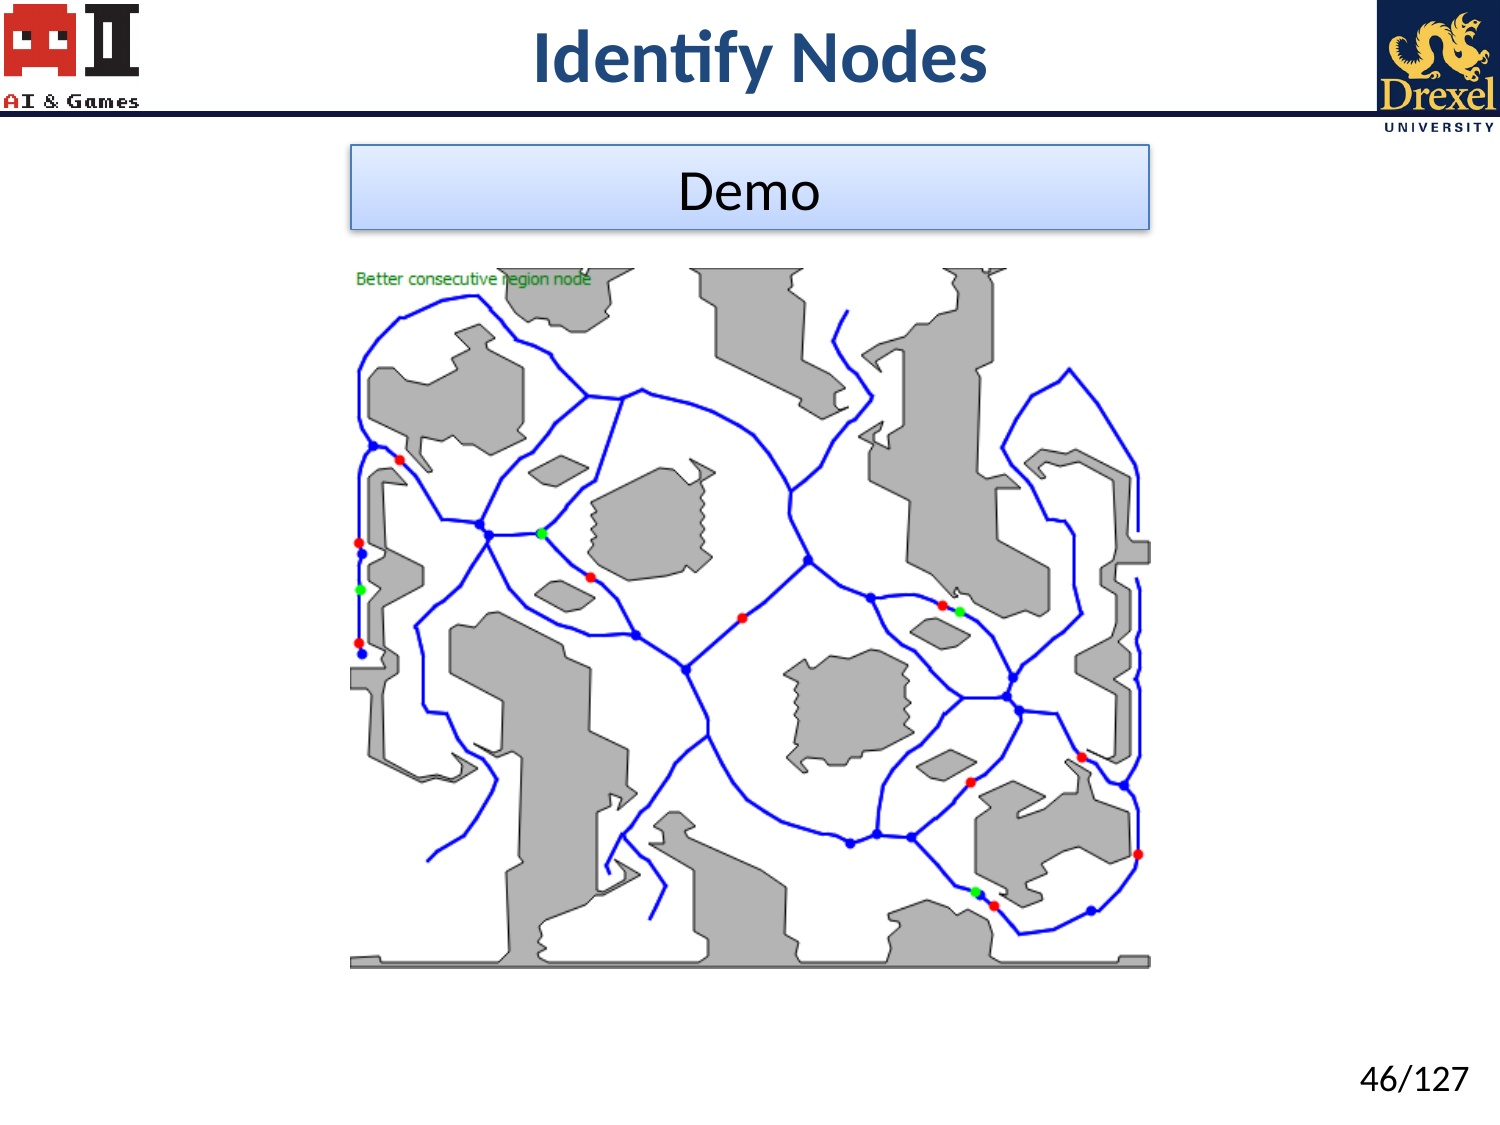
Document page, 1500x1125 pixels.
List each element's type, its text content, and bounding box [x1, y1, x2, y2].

picture [1376, 117, 1500, 132]
text_box Demo [350, 144, 1150, 230]
picture [4, 4, 139, 108]
title Identify Nodes [144, 0, 1377, 115]
picture [1377, 0, 1500, 111]
picture [350, 268, 1152, 970]
